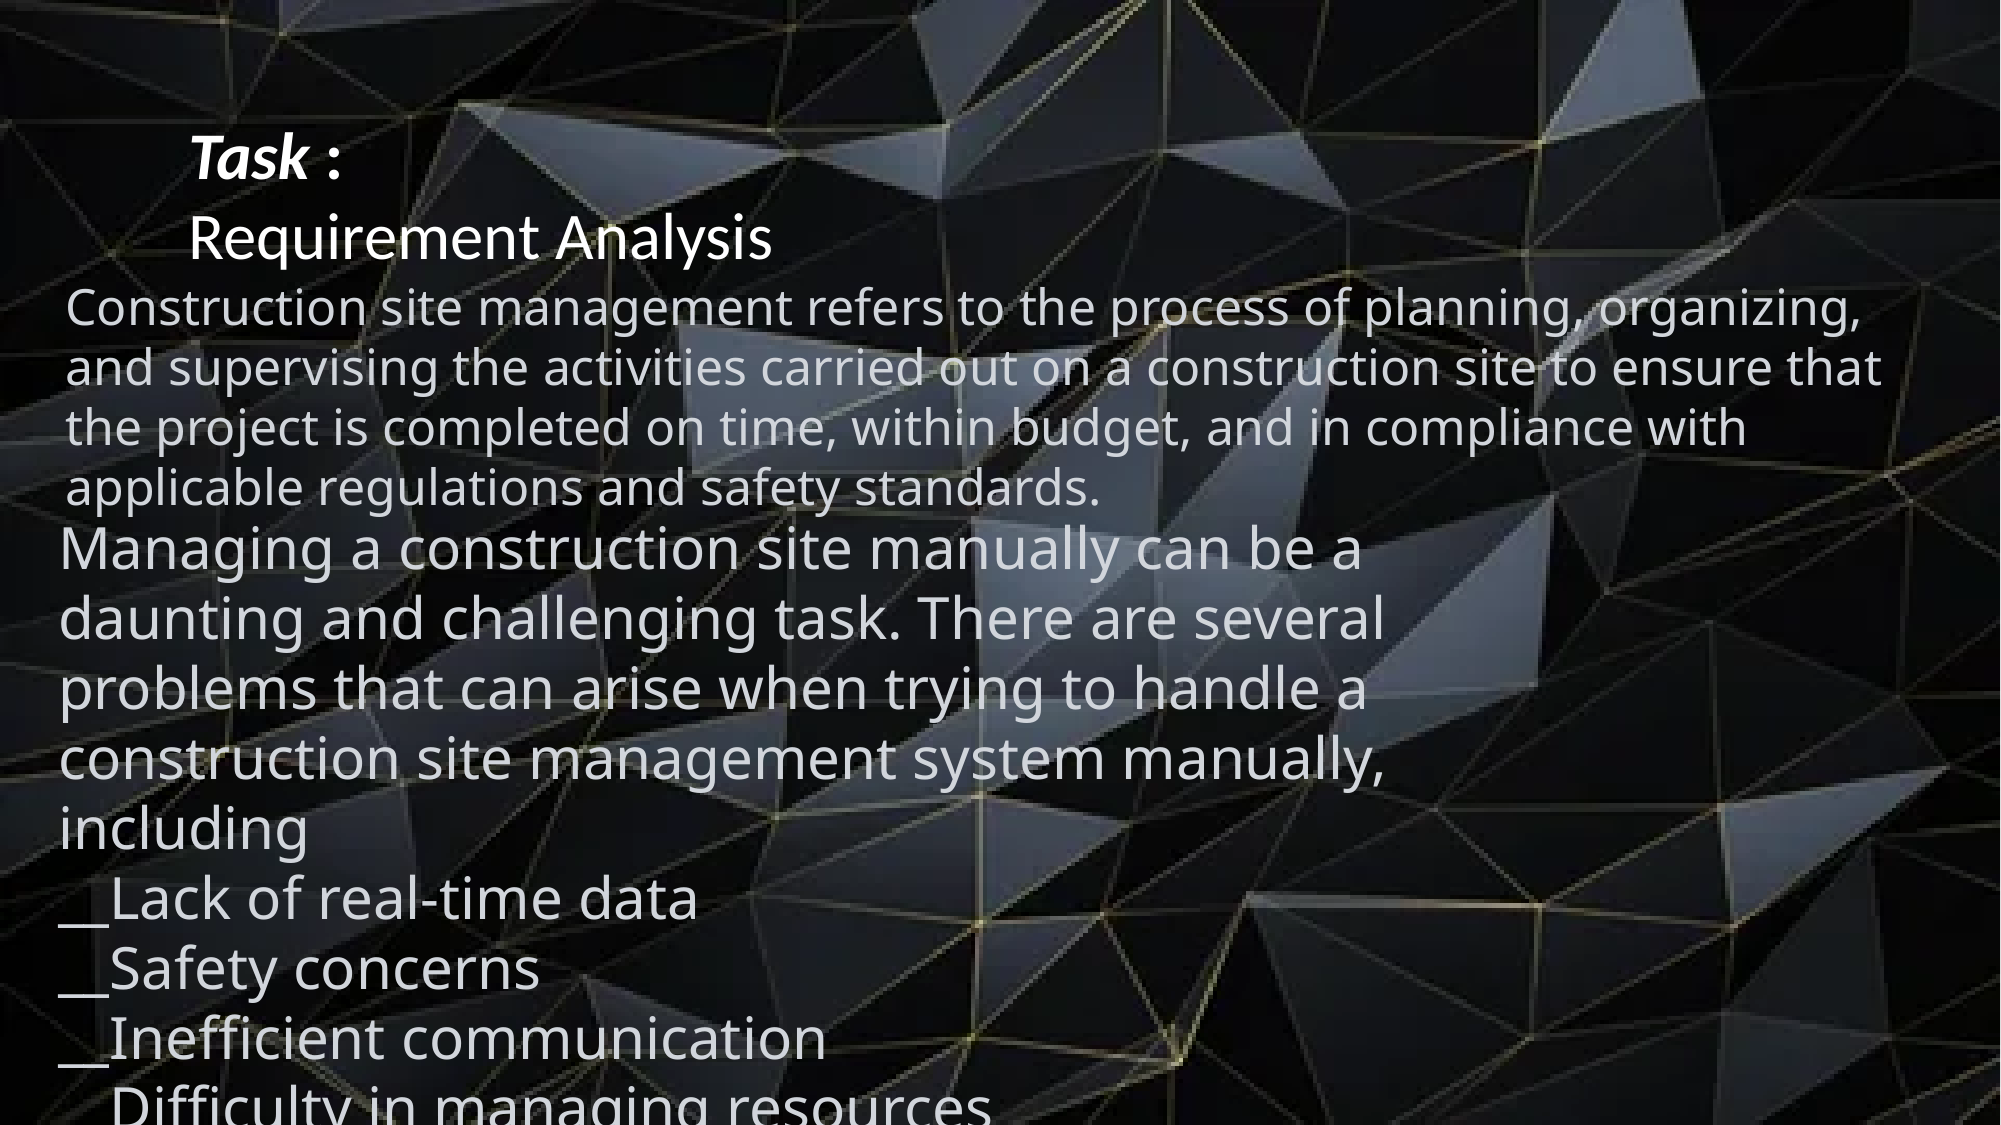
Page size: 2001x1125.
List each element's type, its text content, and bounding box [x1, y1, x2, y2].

text_box Construction site management refers to the process of planning, organizing, and supervising the activities carried out on a construction site to ensure that the project is completed on time, within budget, and in compliance with applicable regulations and safety standards. [50, 268, 1957, 524]
text_box Task : Requirement Analysis [173, 105, 804, 268]
picture [0, 0, 2001, 1125]
text_box Managing a construction site manually can be a daunting and challenging task. There are several problems that can arise when trying to handle a construction site management system manually, including __Lack of real-time data __Safety concerns __Inefficient communication __Difficulty in managing resources [43, 503, 1564, 1125]
